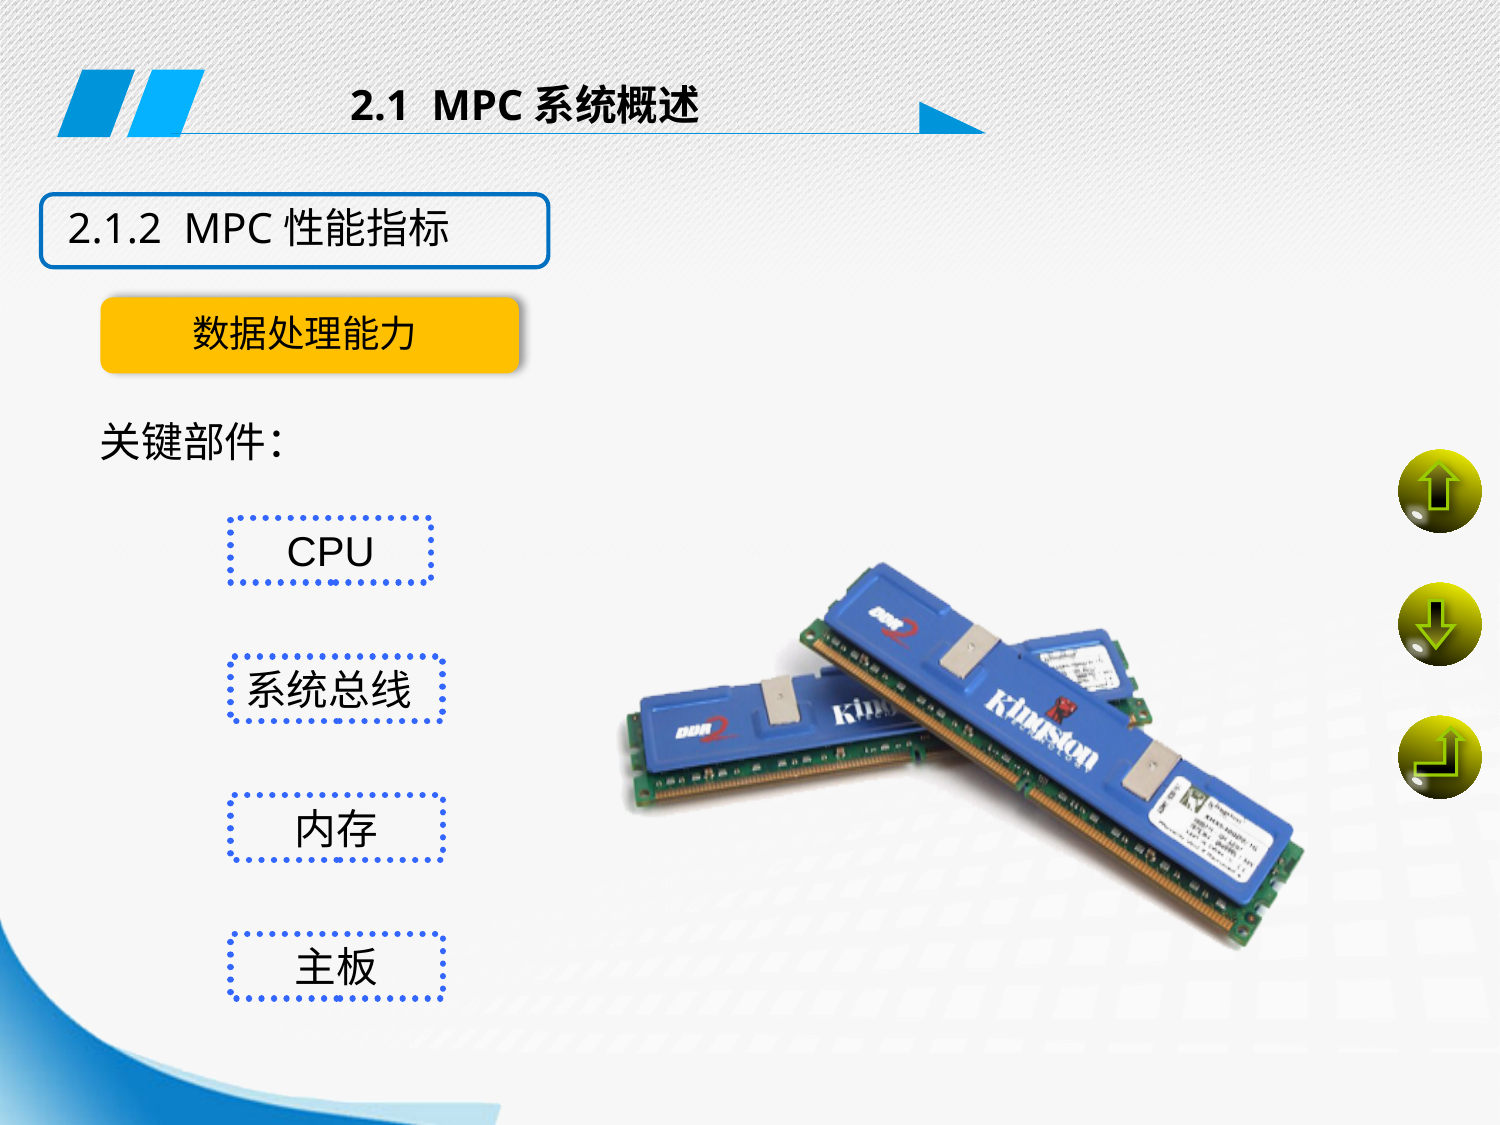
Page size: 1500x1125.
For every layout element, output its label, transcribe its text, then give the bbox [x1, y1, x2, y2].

text_box 数据处理能力 [177, 302, 443, 363]
text_box [38, 192, 551, 270]
text_box 系统总线 [230, 656, 443, 722]
text_box 内存 [230, 795, 443, 860]
text_box CPU [230, 517, 432, 583]
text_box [1398, 582, 1482, 666]
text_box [1398, 449, 1482, 533]
text_box 关键部件： [84, 408, 333, 474]
text_box 主板 [230, 933, 443, 999]
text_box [1398, 715, 1482, 799]
text_box 2.1 MPC系统概述 [335, 71, 716, 137]
picture [0, 0, 1500, 1125]
text_box [100, 297, 519, 374]
